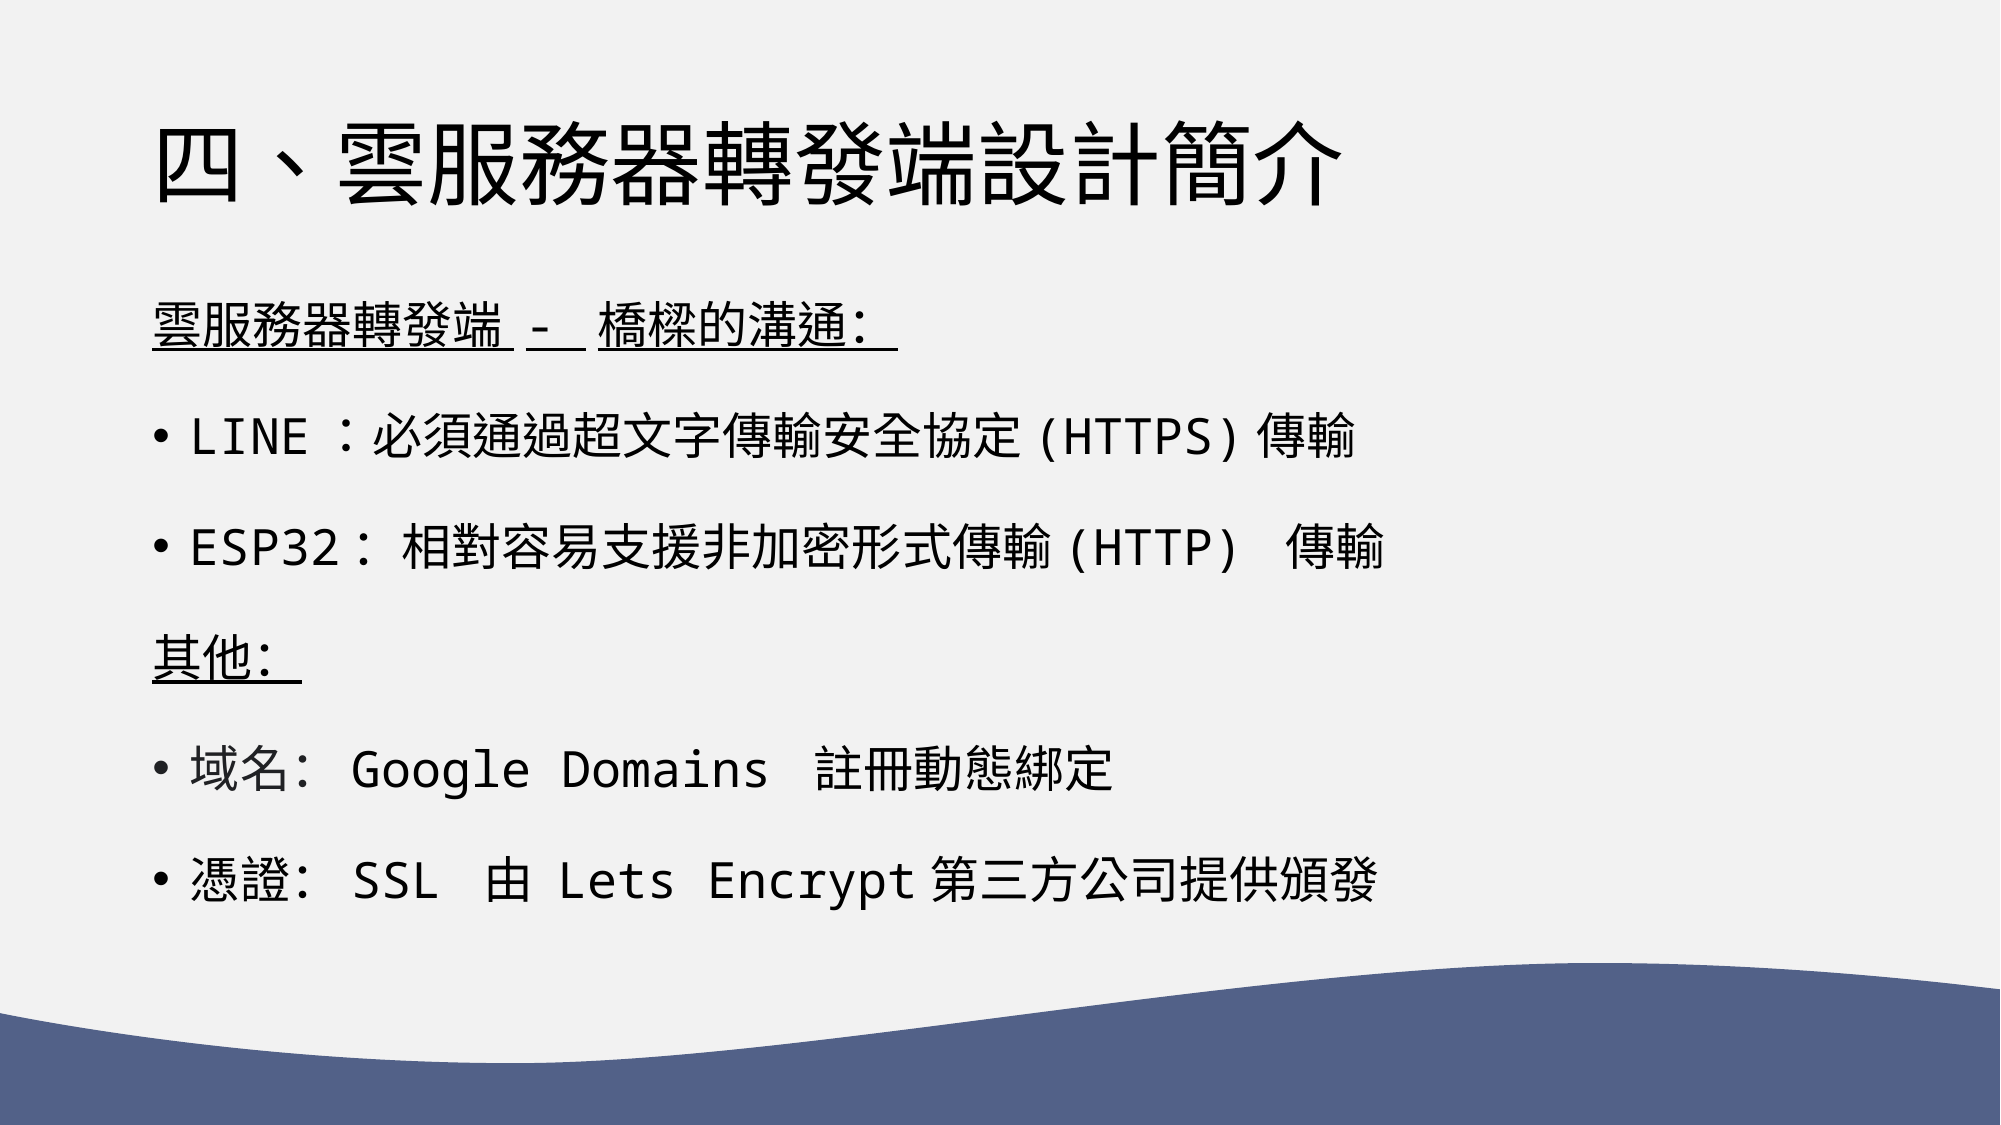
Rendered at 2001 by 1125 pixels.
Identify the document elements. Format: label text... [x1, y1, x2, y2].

title 四、雲服務器轉發端設計簡介 [137, 59, 1863, 256]
text_box [0, 961, 2000, 1125]
list 雲服務器轉發端 - 橋樑的溝通： LINE：必須通過超文字傳輸安全協定(HTTPS)傳輸 ESP32：相對容易支援非加密形式傳輸(HTTP) 傳輸 其他： 域名：Google Domains 註冊動態綁定 憑證：SSL 由 Lets Encrypt第三方公司提供頒發 [137, 256, 1863, 971]
